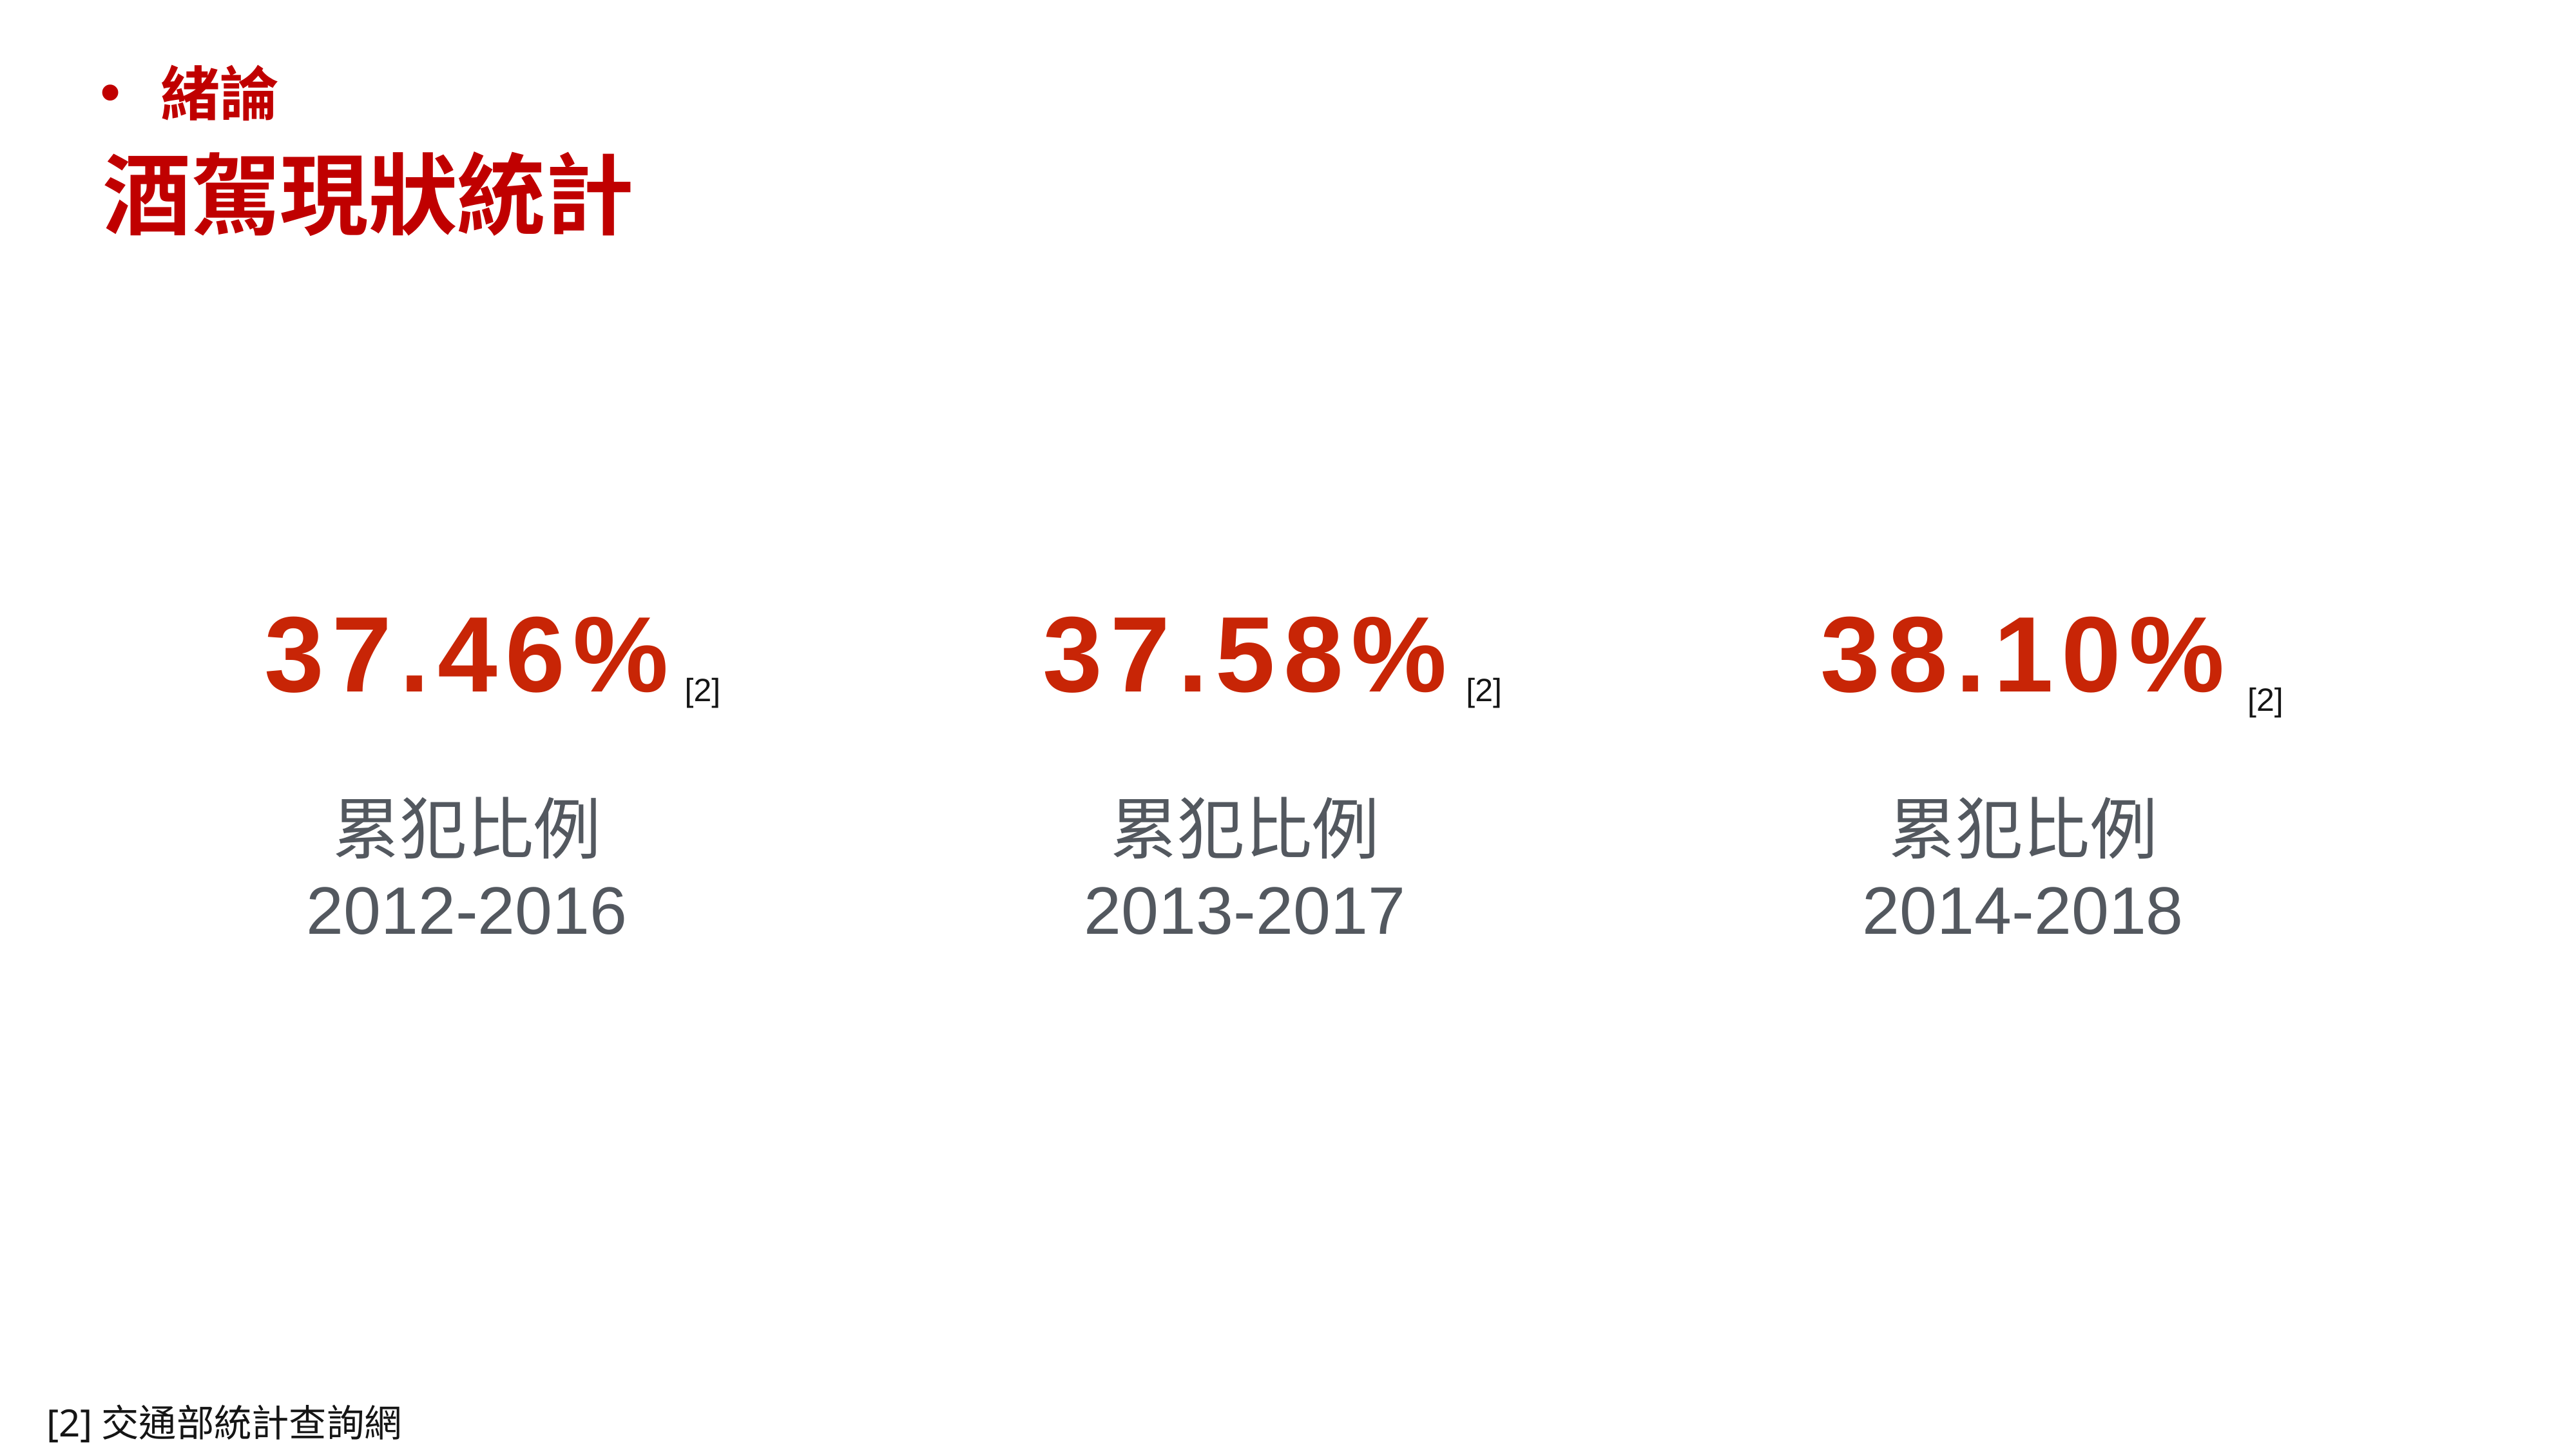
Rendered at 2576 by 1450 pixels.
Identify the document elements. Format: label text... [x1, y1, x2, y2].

text_box 酒駕現狀統計 [97, 133, 640, 251]
text_box 37.58% [1038, 580, 1452, 717]
text_box [2] [2242, 673, 2289, 782]
text_box 緒論 [95, 51, 354, 133]
text_box [2] [1461, 664, 1508, 771]
text_box [2] [679, 664, 726, 771]
text_box 累犯比例 2014-2018 [1858, 782, 2188, 952]
text_box [2]交通部統計查詢網 [37, 1395, 412, 1449]
text_box 37.46% [260, 580, 674, 717]
text_box 累犯比例 2012-2016 [302, 782, 632, 952]
text_box 38.10% [1816, 580, 2230, 717]
text_box 累犯比例 2013-2017 [1044, 782, 1445, 952]
